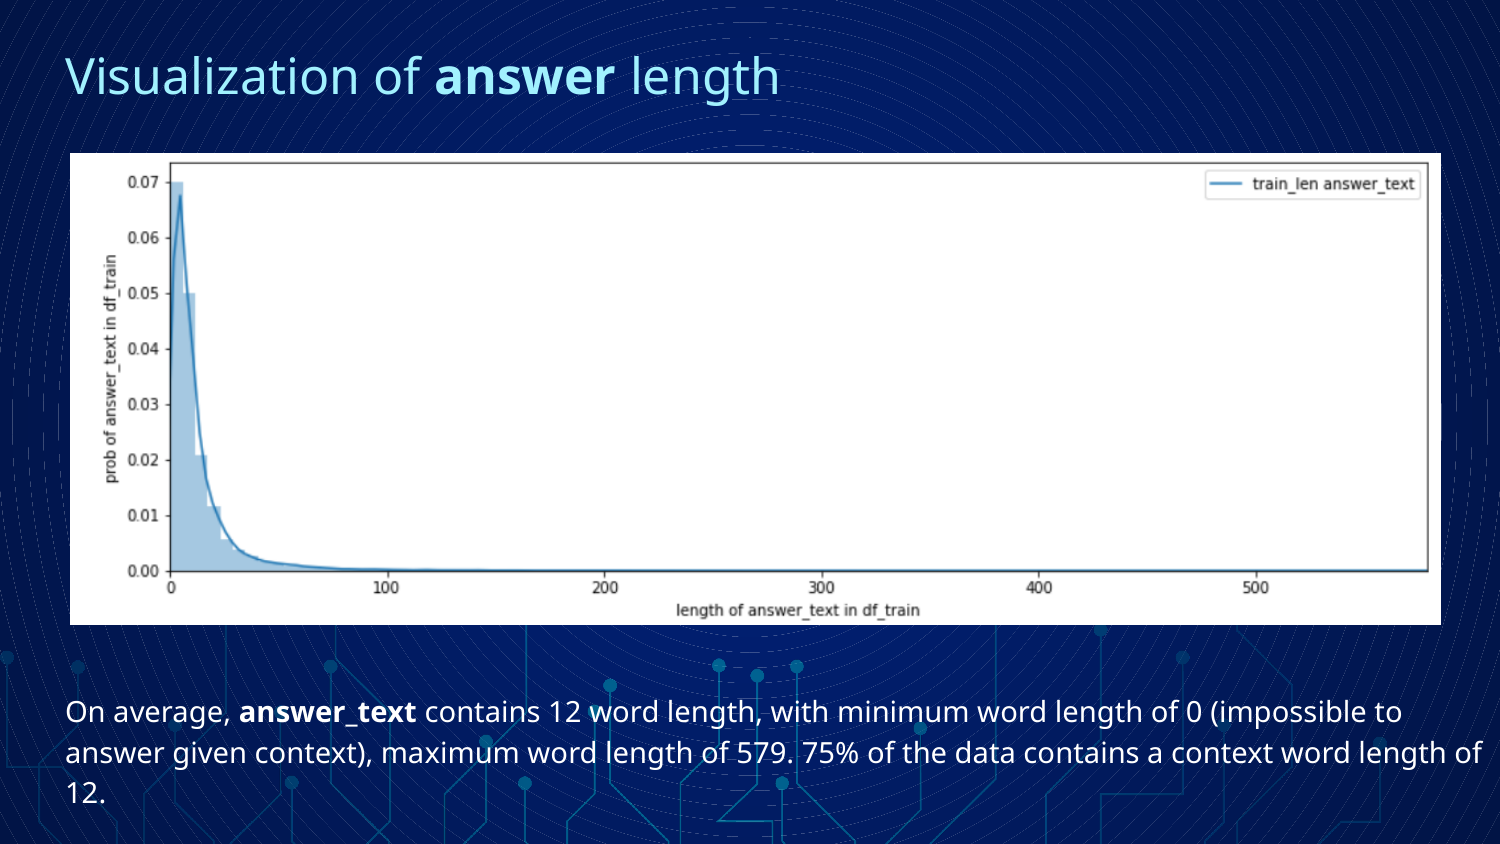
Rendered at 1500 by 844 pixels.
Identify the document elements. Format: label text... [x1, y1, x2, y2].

text_box On average, answer_text contains 12 word length, with minimum word length of 0 (impossible to answer given context), maximum word length of 579. 75% of the data contains a context word length of 12. [50, 673, 1500, 825]
picture [70, 153, 1441, 625]
text_box Visualization of answer length [49, 29, 1092, 120]
